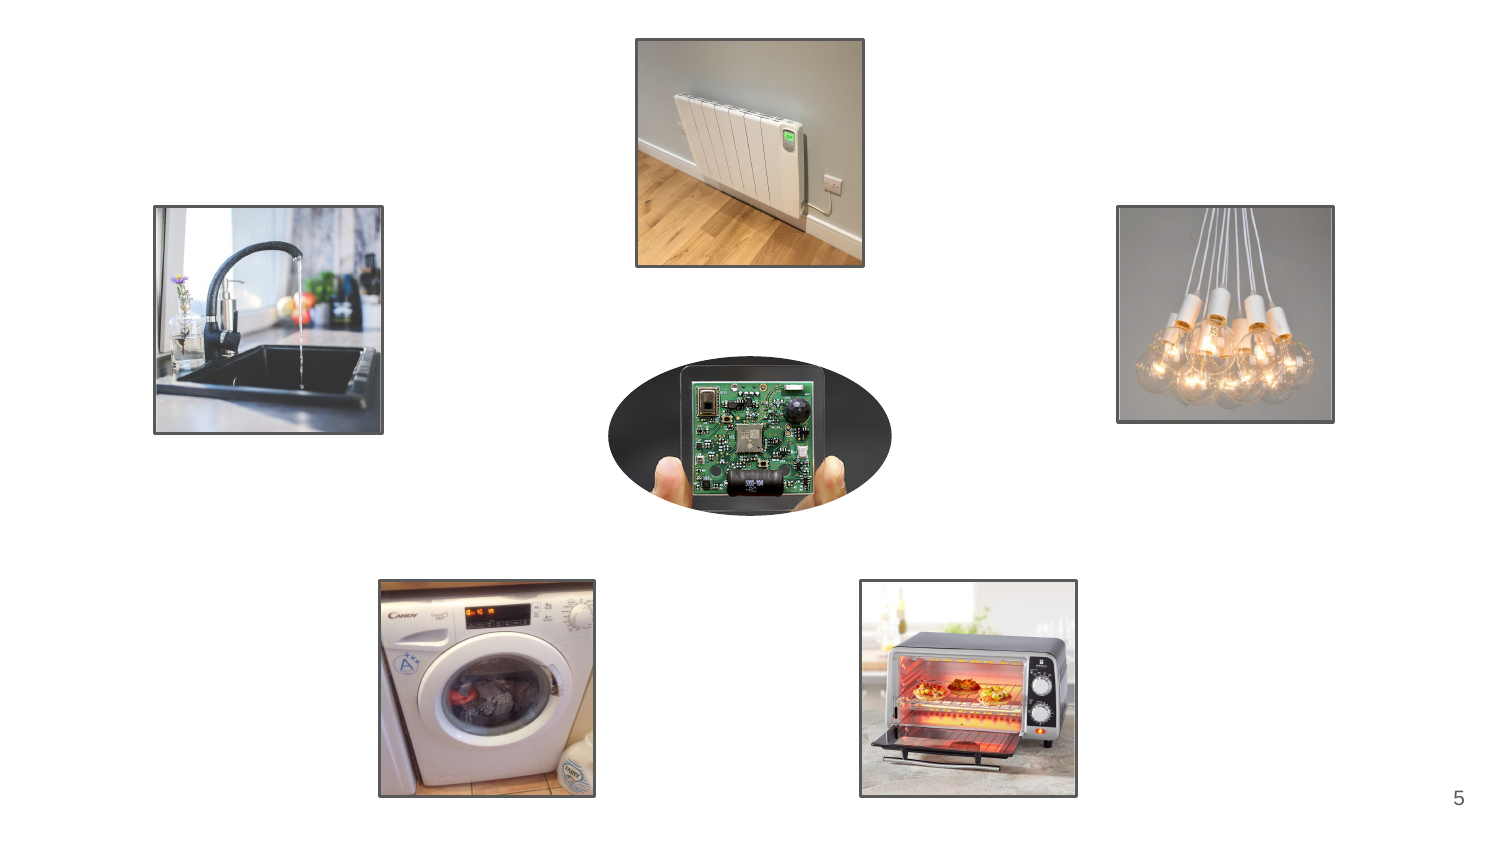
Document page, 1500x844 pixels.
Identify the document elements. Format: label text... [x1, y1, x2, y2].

picture [607, 355, 892, 516]
picture [637, 40, 863, 266]
slide_number ‹#› [1389, 764, 1480, 830]
picture [380, 581, 594, 795]
picture [1118, 207, 1332, 421]
picture [861, 581, 1075, 795]
picture [156, 207, 381, 433]
